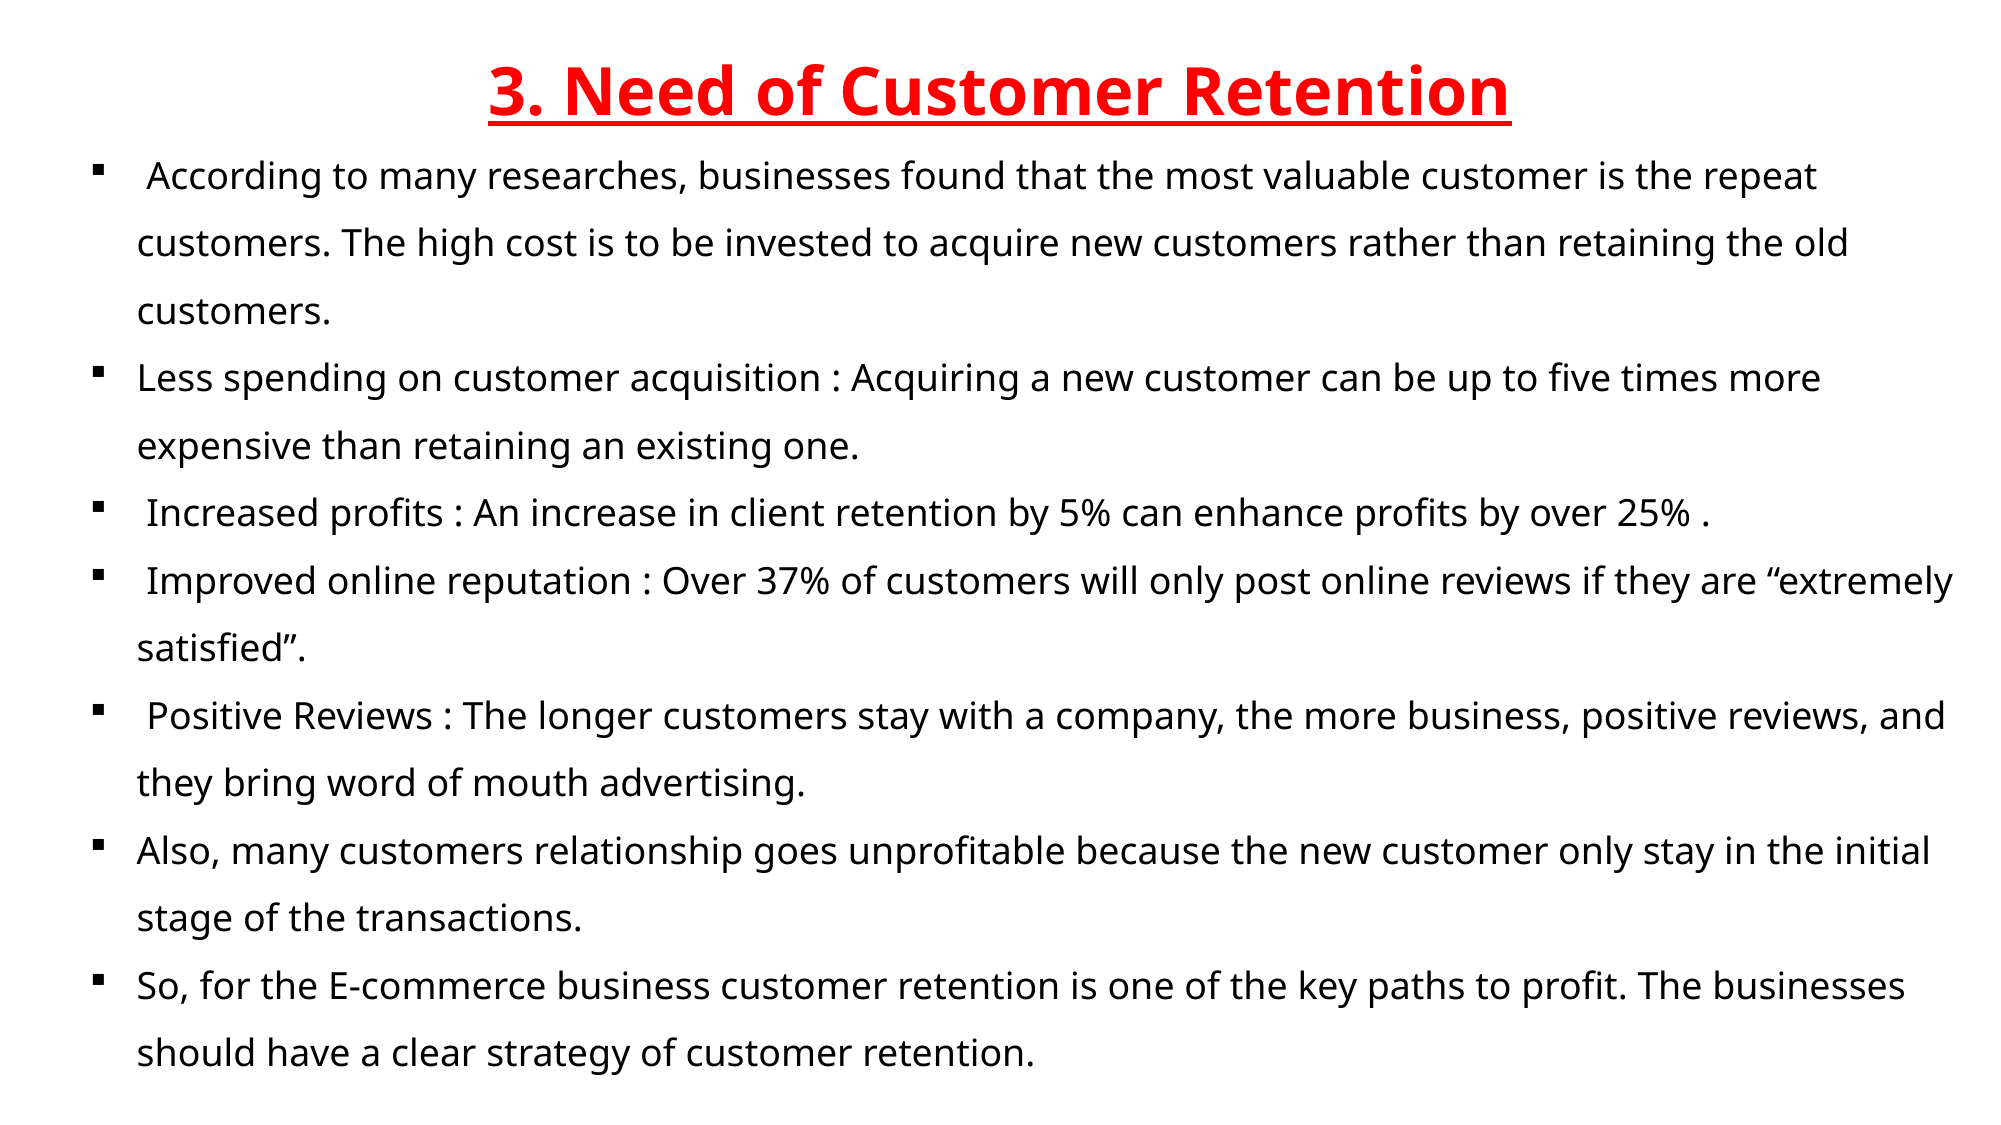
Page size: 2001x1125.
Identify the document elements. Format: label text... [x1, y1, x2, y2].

text_box 3. Need of Customer Retention According to many researches, businesses found that the most valuable customer is the repeat customers. The high cost is to be invested to acquire new customers rather than retaining the old customers. Less spending on customer acquisition : Acquiring a new customer can be up to five times more expensive than retaining an existing one. Increased profits : An increase in client retention by 5% can enhance profits by over 25% . Improved online reputation : Over 37% of customers will only post online reviews if they are “extremely satisfied”. Positive Reviews : The longer customers stay with a company, the more business, positive reviews, and they bring word of mouth advertising. Also, many customers relationship goes unprofitable because the new customer only stay in the initial stage of the transactions. So, for the E-commerce business customer retention is one of the key paths to profit. The businesses should have a clear strategy of customer retention. [0, 1, 2000, 1125]
